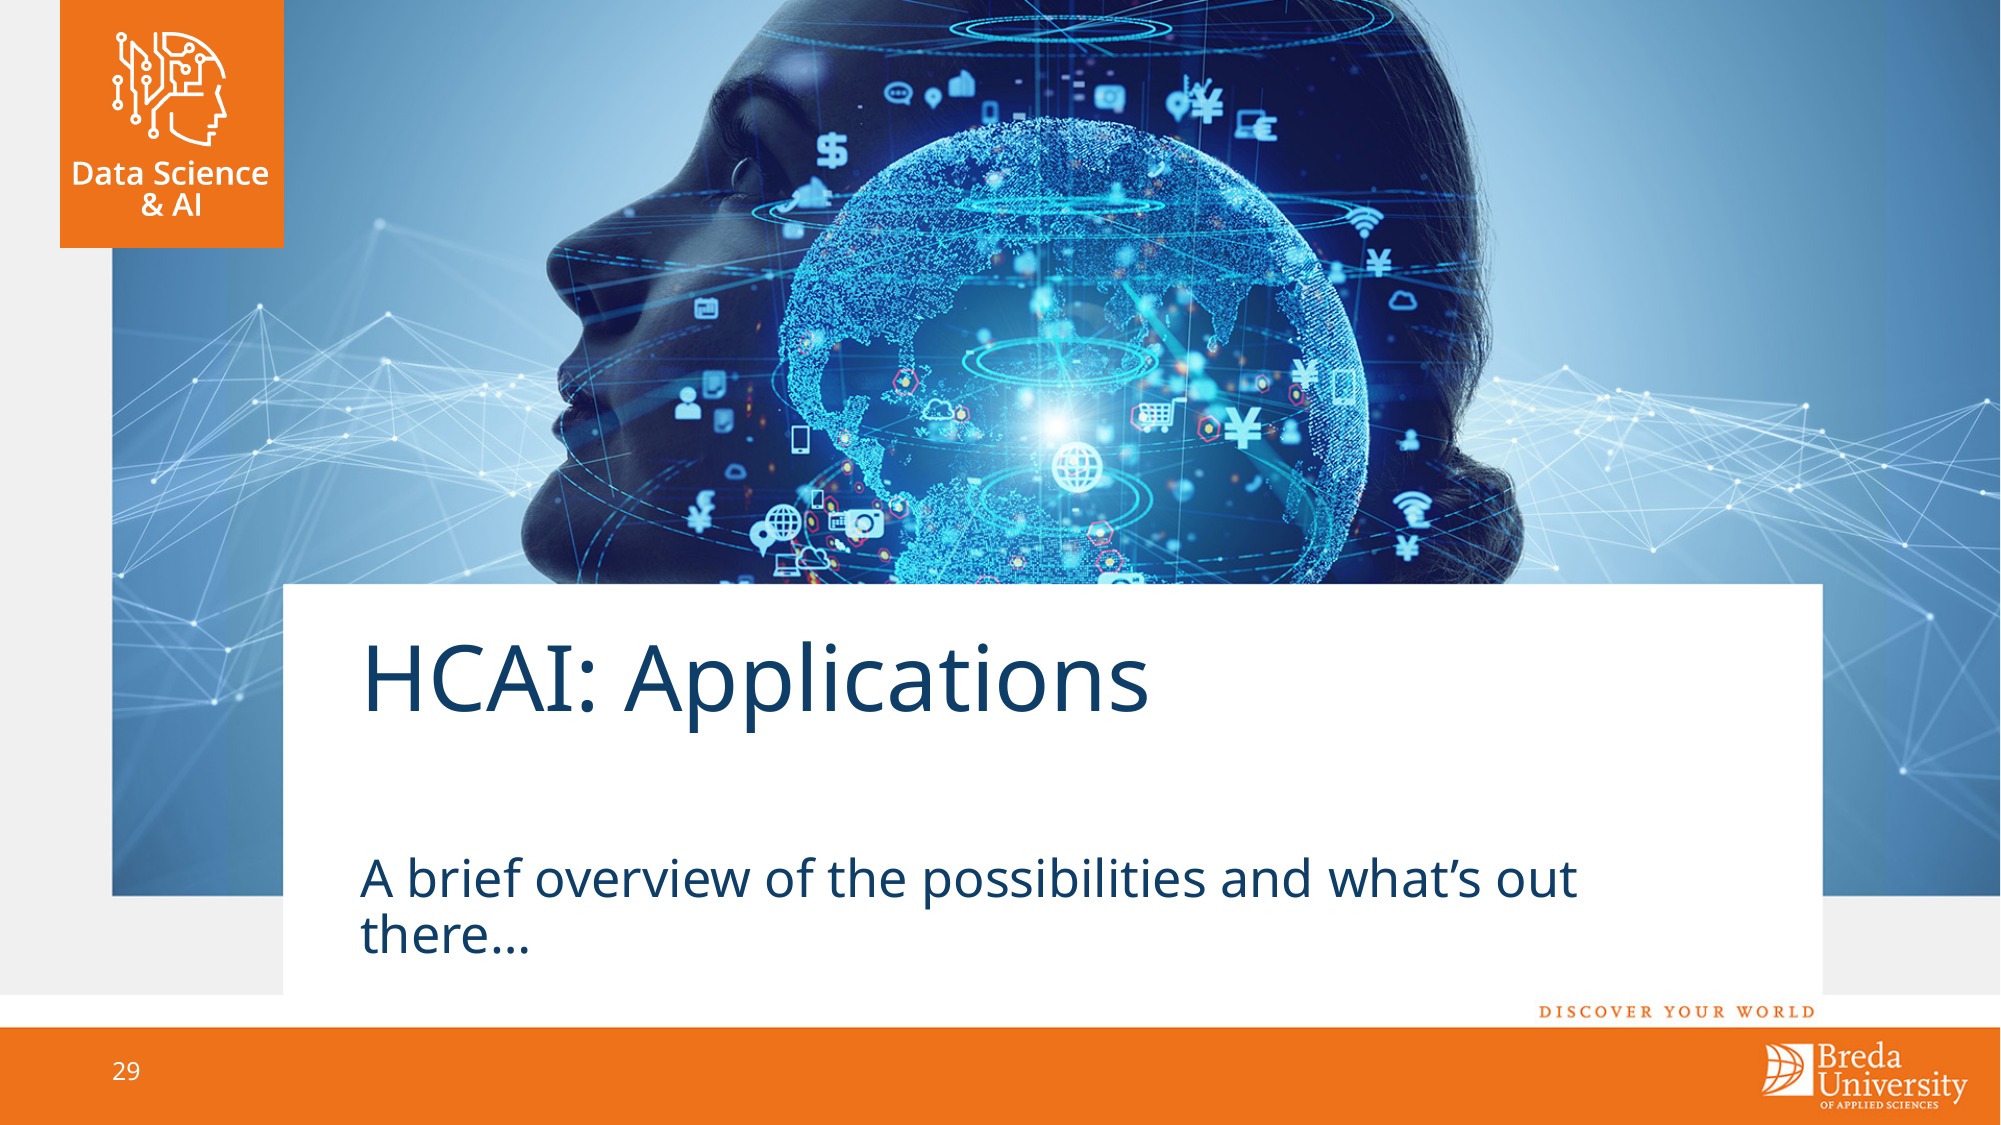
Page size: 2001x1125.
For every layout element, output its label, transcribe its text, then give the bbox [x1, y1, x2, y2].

title HCAI: Applications [283, 584, 1821, 835]
list A brief overview of the possibilities and what’s out there… [283, 835, 1821, 996]
picture [0, 0, 2001, 1125]
slide_number 29 [97, 1042, 198, 1103]
